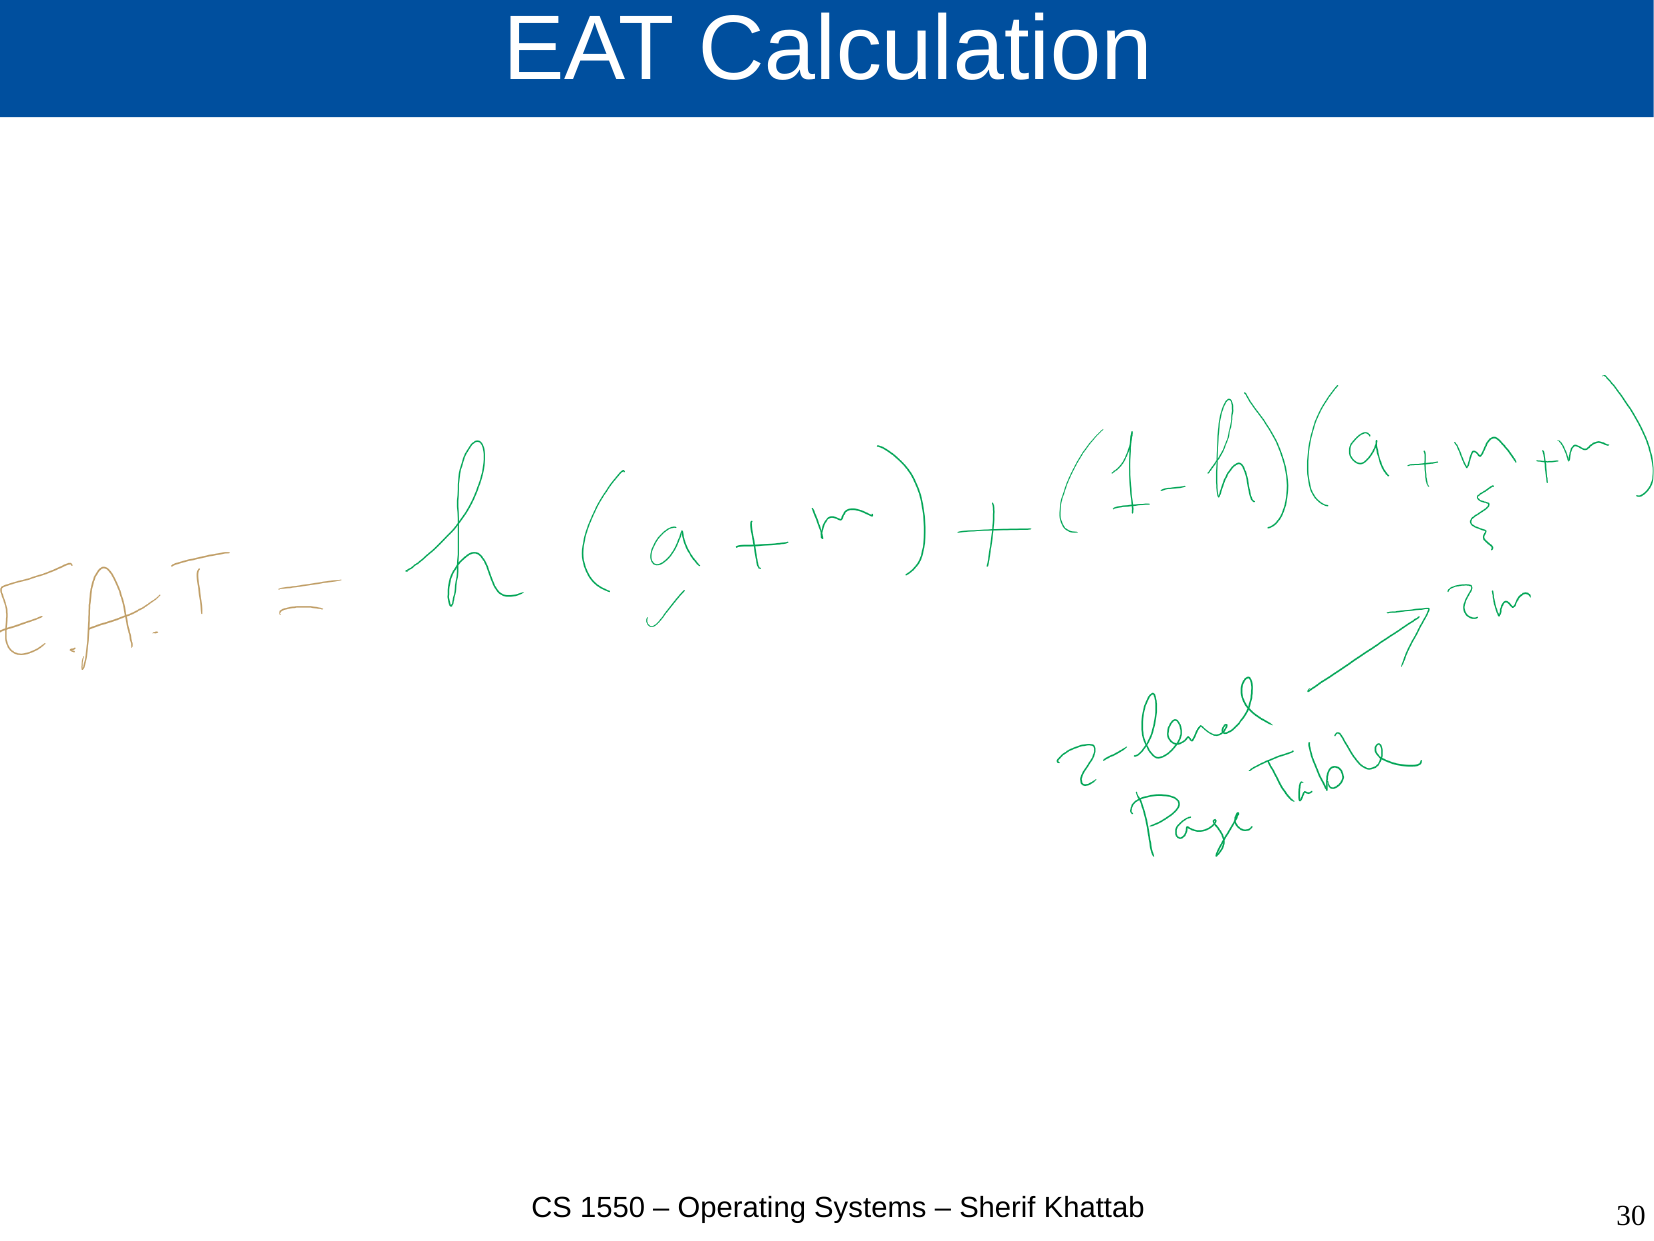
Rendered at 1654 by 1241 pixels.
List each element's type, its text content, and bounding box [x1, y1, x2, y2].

slide_number 30 [1265, 1198, 1647, 1241]
footer CS 1550 – Operating Systems – Sherif Khattab [460, 1190, 1217, 1241]
title EAT Calculation [0, 0, 1654, 118]
picture [0, 375, 1654, 865]
